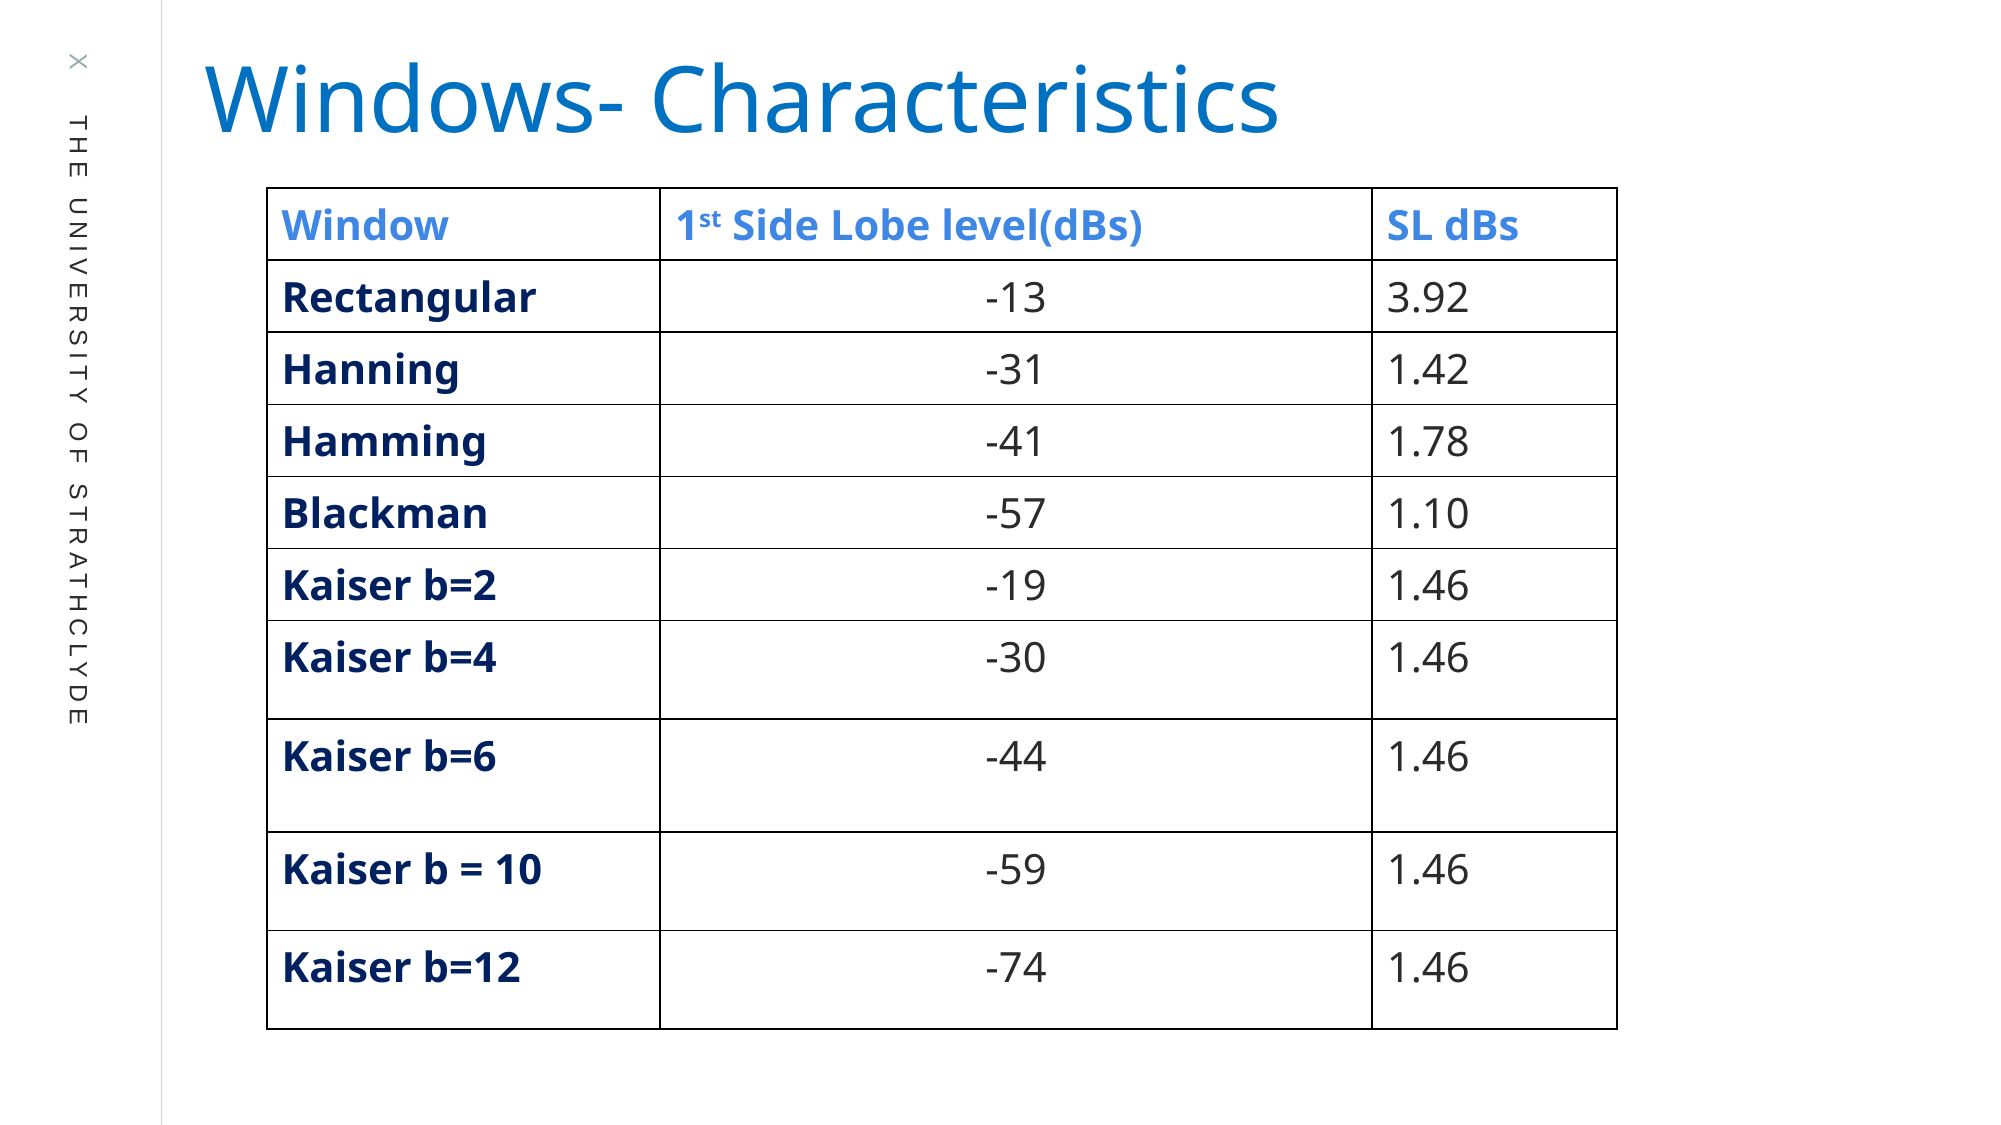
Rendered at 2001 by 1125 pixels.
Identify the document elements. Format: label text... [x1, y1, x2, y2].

table_cell -31 [661, 333, 1371, 404]
table_cell Hamming [268, 405, 659, 476]
table_cell -59 [661, 833, 1371, 930]
table_cell -13 [661, 261, 1371, 331]
table_cell -41 [661, 405, 1371, 476]
table_cell 1.46 [1373, 720, 1616, 831]
table_cell Blackman [268, 477, 659, 548]
table_cell 3.92 [1373, 261, 1616, 331]
table_cell 1.42 [1373, 333, 1616, 404]
table_cell Hanning [268, 333, 659, 404]
table_header 1st Side Lobe level(dBs) [661, 189, 1371, 259]
table_cell -44 [661, 720, 1371, 831]
table_cell 1.46 [1373, 833, 1616, 930]
table_cell 1.46 [1373, 931, 1616, 1028]
table_cell Kaiser b=12 [268, 931, 659, 1028]
table_cell -74 [661, 931, 1371, 1028]
table_cell Rectangular [268, 261, 659, 331]
table_cell Kaiser b = 10 [268, 833, 659, 930]
table_cell 1.10 [1373, 477, 1616, 548]
table_cell Kaiser b=2 [268, 549, 659, 620]
table_cell -30 [661, 621, 1371, 718]
table_cell -57 [661, 477, 1371, 548]
table_cell 1.46 [1373, 549, 1616, 620]
table_header SL dBs [1373, 189, 1616, 259]
table_cell Kaiser b=4 [268, 621, 659, 718]
table_cell 1.46 [1373, 621, 1616, 718]
table_cell Kaiser b=6 [268, 720, 659, 831]
table_header Window [268, 189, 659, 259]
table_cell 1.78 [1373, 405, 1616, 476]
table_cell -19 [661, 549, 1371, 620]
title Windows- Characteristics [204, 30, 2000, 149]
